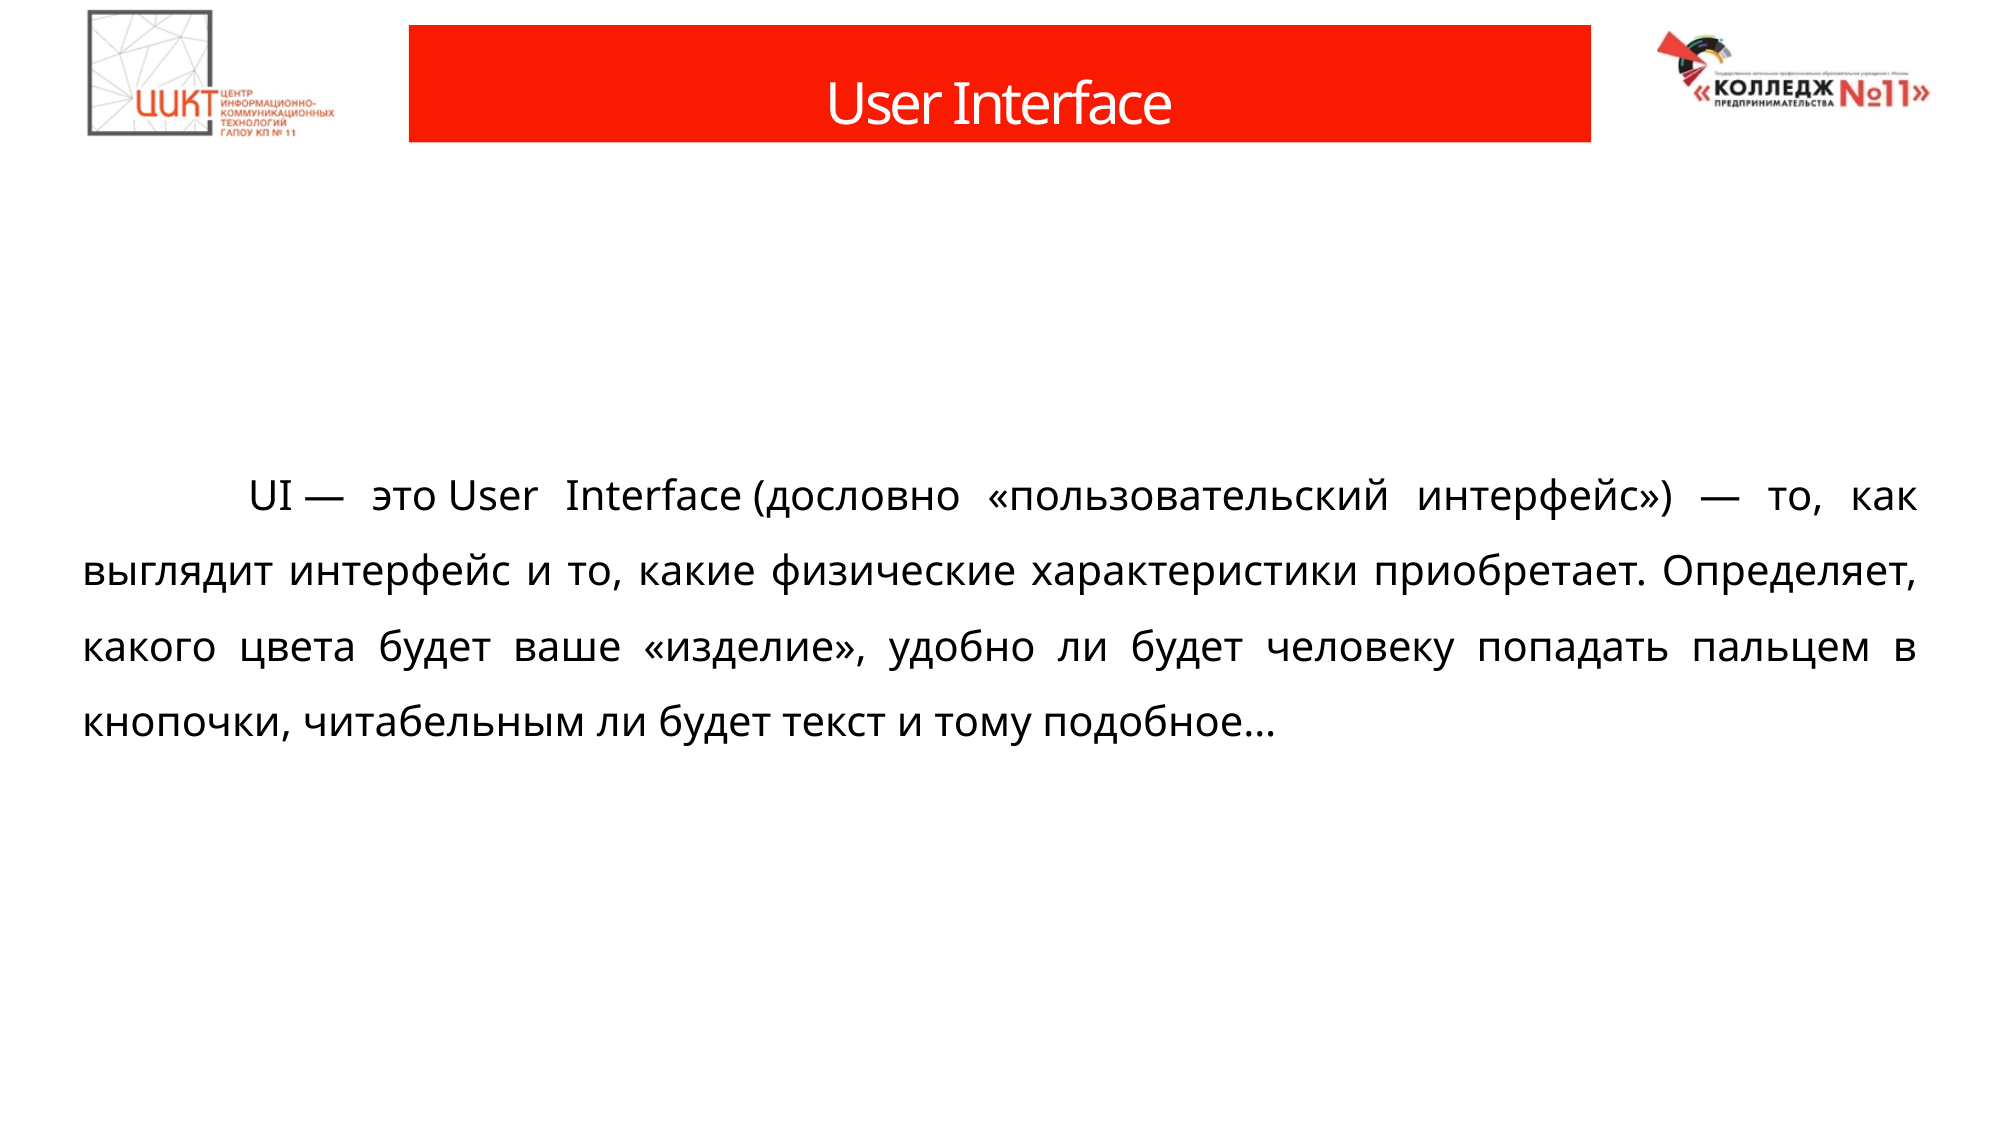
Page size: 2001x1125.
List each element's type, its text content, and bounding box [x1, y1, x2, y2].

picture [1657, 0, 1933, 149]
list UI — это User Interface (дословно «пользовательский интерфейс») — то, как выглядит интерфейс и то, какие физические характеристики приобретает. Определяет, какого цвета будет ваше «изделие», удобно ли будет человеку попадать пальцем в кнопочки, читабельным ли будет текст и тому подобное… [67, 249, 1933, 939]
title User Interface [408, 28, 1592, 147]
picture [67, 0, 343, 168]
